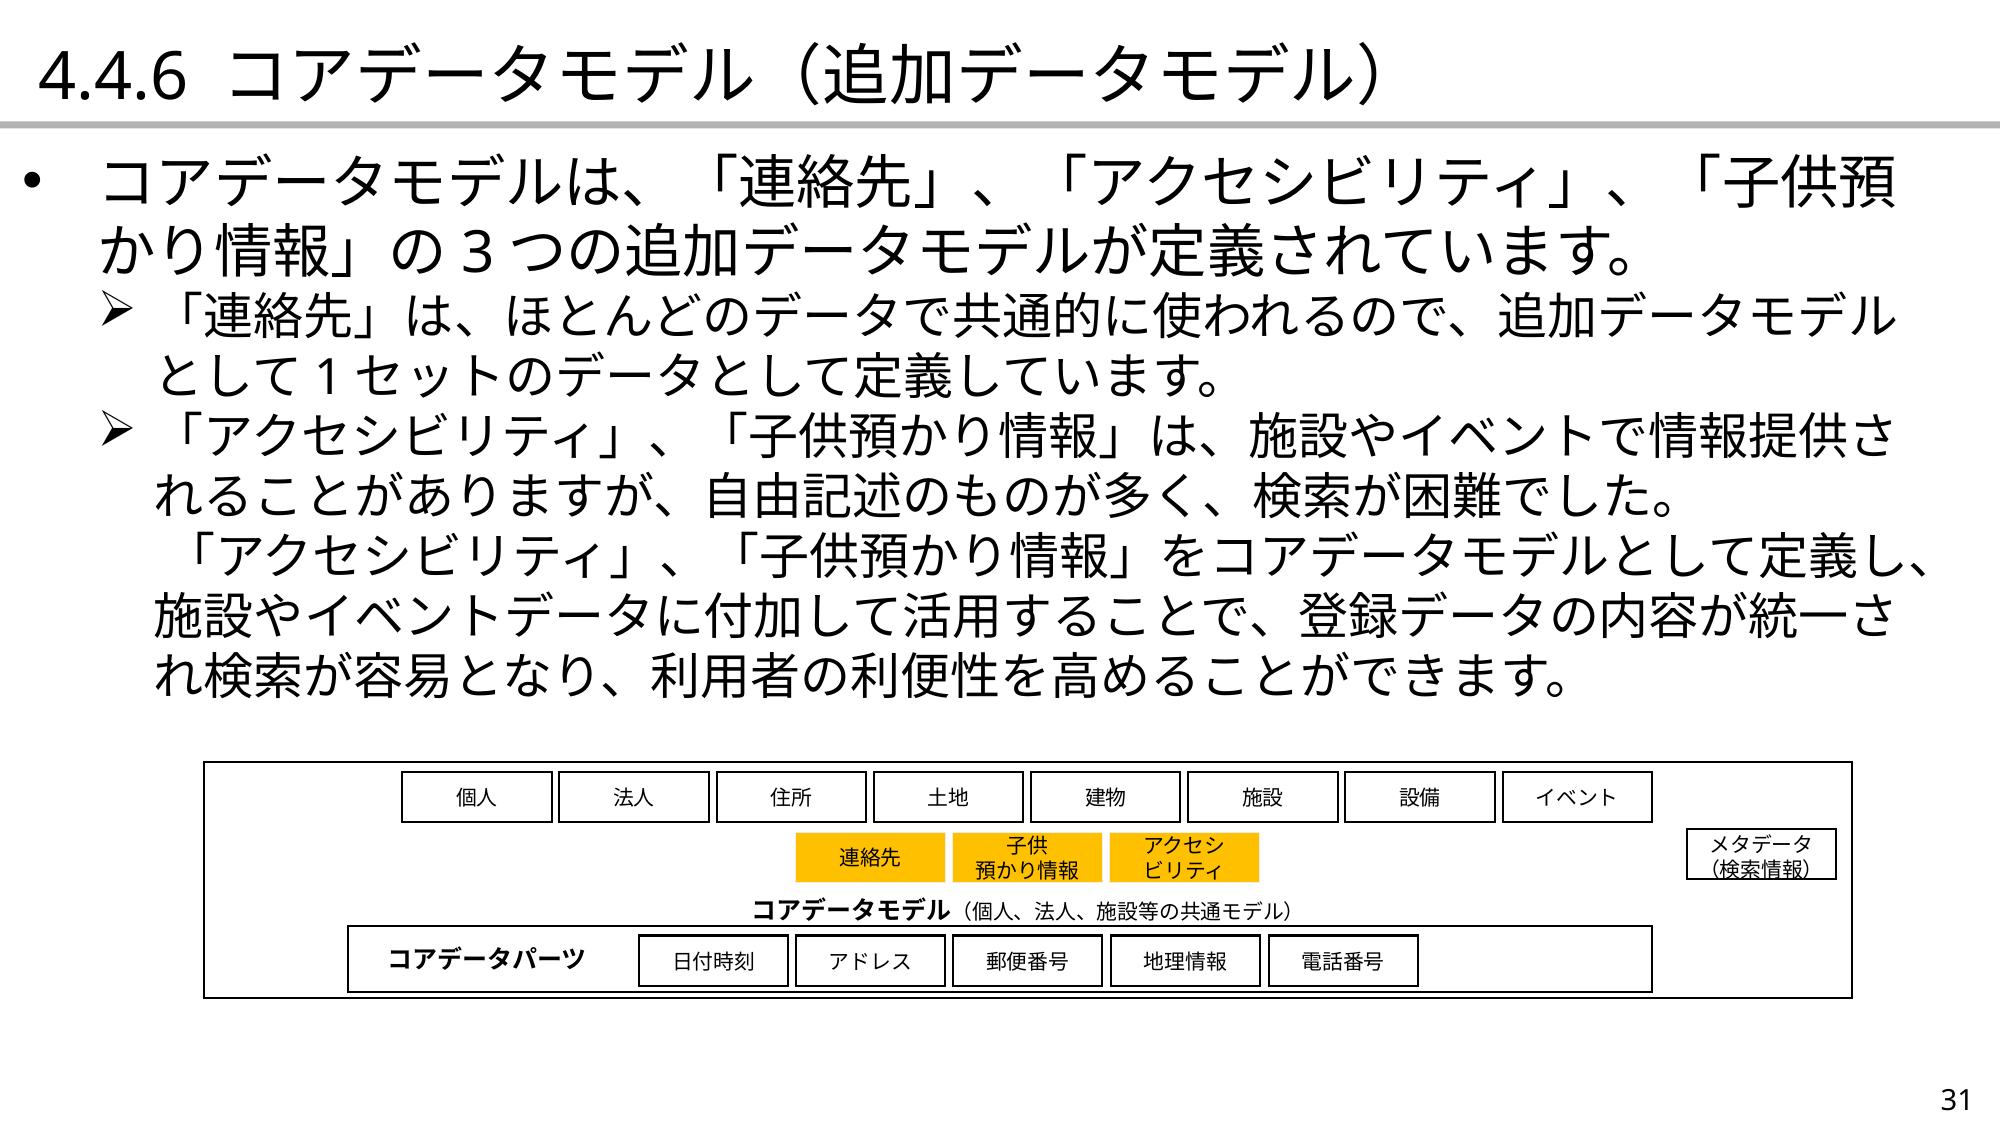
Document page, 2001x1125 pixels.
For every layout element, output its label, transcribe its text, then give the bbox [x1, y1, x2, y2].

text_box イベント [1502, 771, 1653, 823]
text_box 電話番号 [1268, 934, 1419, 987]
text_box 施設 [1187, 771, 1339, 823]
text_box 住所 [716, 771, 867, 823]
slide_number 31 [1881, 1073, 1989, 1124]
text_box 連絡先 [795, 832, 946, 883]
text_box コアデータモデル（個人、法人、施設等の共通モデル） [203, 761, 1853, 999]
text_box 法人 [558, 771, 710, 823]
text_box 日付時刻 [638, 934, 789, 987]
text_box コアデータモデルは、「連絡先」、「アクセシビリティ」、「子供預かり情報」の3つの追加データモデルが定義されています。 「連絡先」は、ほとんどのデータで共通的に使われるので、追加データモデルとして1セットのデータとして定義しています。 「アクセシビリティ」、「子供預かり情報」は、施設やイベントで情報提供されることがありますが、自由記述のものが多く、検索が困難でした。 「アクセシビリティ」、「子供預かり情報」をコアデータモデルとして定義し、施設やイベントデータに付加して活用することで、登録データの内容が統一され検索が容易となり、利用者の利便性を高めることができます。 [7, 137, 1957, 713]
text_box 4.4.6 コアデータモデル（追加データモデル） [23, 34, 1910, 121]
text_box 地理情報 [1110, 934, 1261, 987]
text_box コアデータパーツ [347, 925, 1653, 993]
text_box 子供 預かり情報 [952, 832, 1103, 883]
text_box アクセシ ビリティ [1109, 832, 1260, 883]
text_box アドレス [795, 934, 946, 987]
text_box メタデータ （検索情報） [1686, 828, 1837, 880]
text_box 建物 [1030, 771, 1181, 823]
text_box 個人 [401, 771, 553, 823]
text_box 設備 [1344, 771, 1496, 823]
text_box 郵便番号 [952, 934, 1103, 987]
text_box 土地 [873, 771, 1024, 823]
